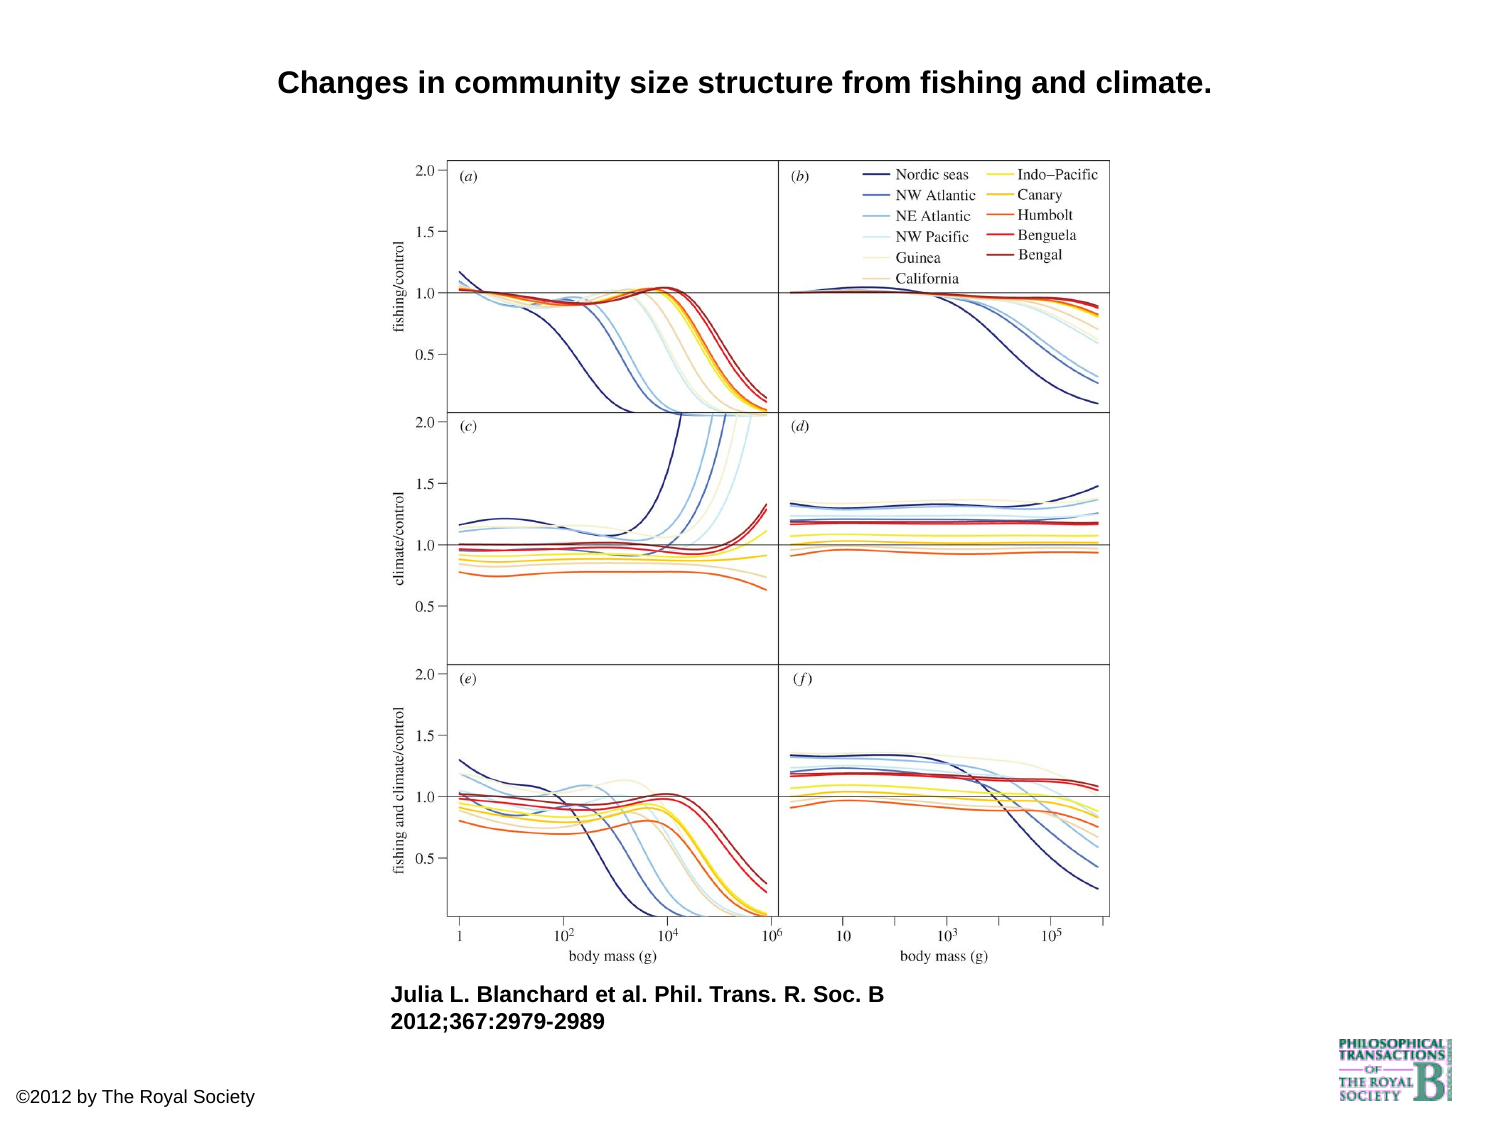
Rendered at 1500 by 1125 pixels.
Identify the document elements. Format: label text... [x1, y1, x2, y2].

picture [390, 160, 1111, 964]
text_box Changes in community size structure from fishing and climate. [53, 62, 1447, 131]
text_box ©2012 by The Royal Society [16, 1084, 825, 1125]
picture [1338, 1038, 1452, 1101]
text_box Julia L. Blanchard et al. Phil. Trans. R. Soc. B 2012;367:2979-2989 [390, 979, 1034, 1031]
